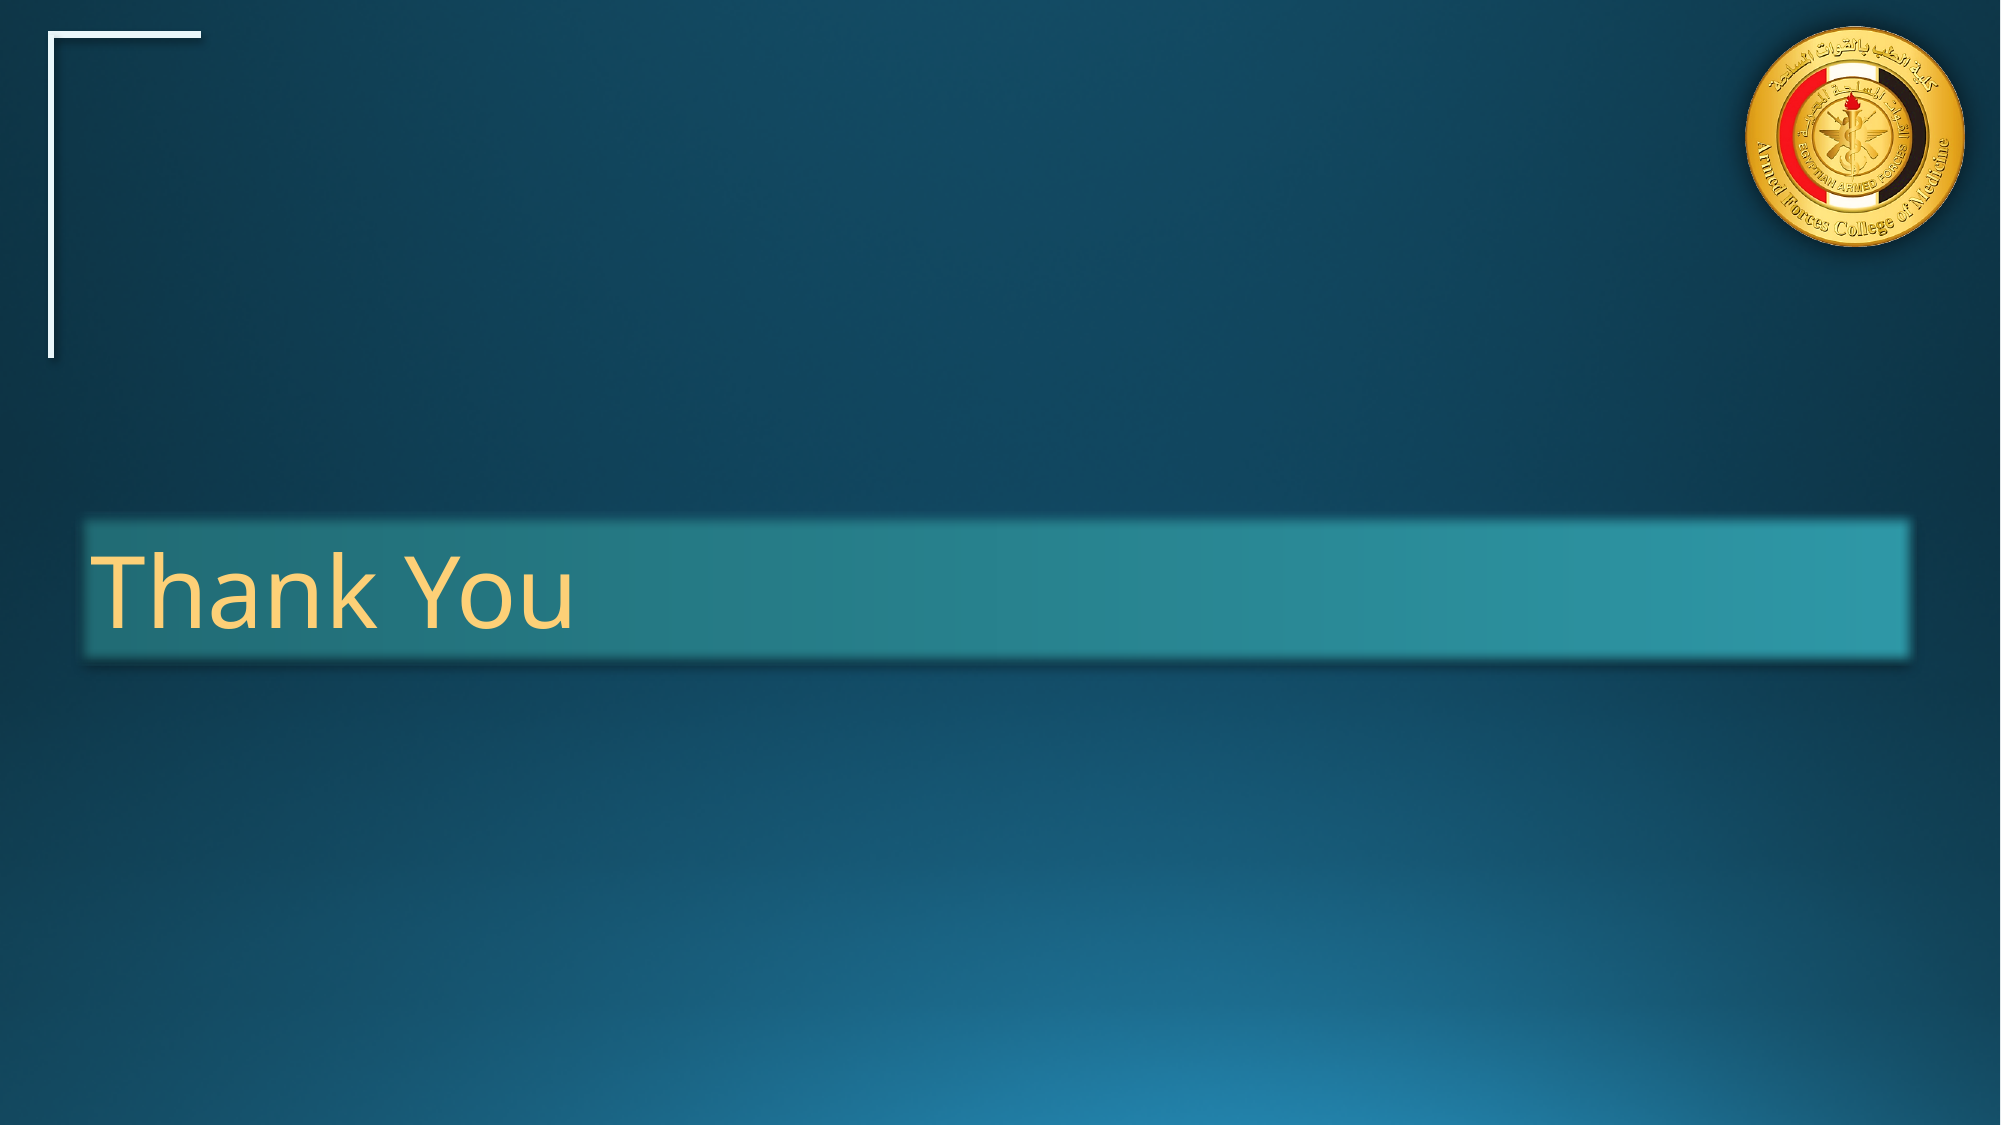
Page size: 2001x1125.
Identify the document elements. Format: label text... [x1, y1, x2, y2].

picture [0, 0, 2001, 1125]
text_box Thank You [92, 528, 1902, 651]
